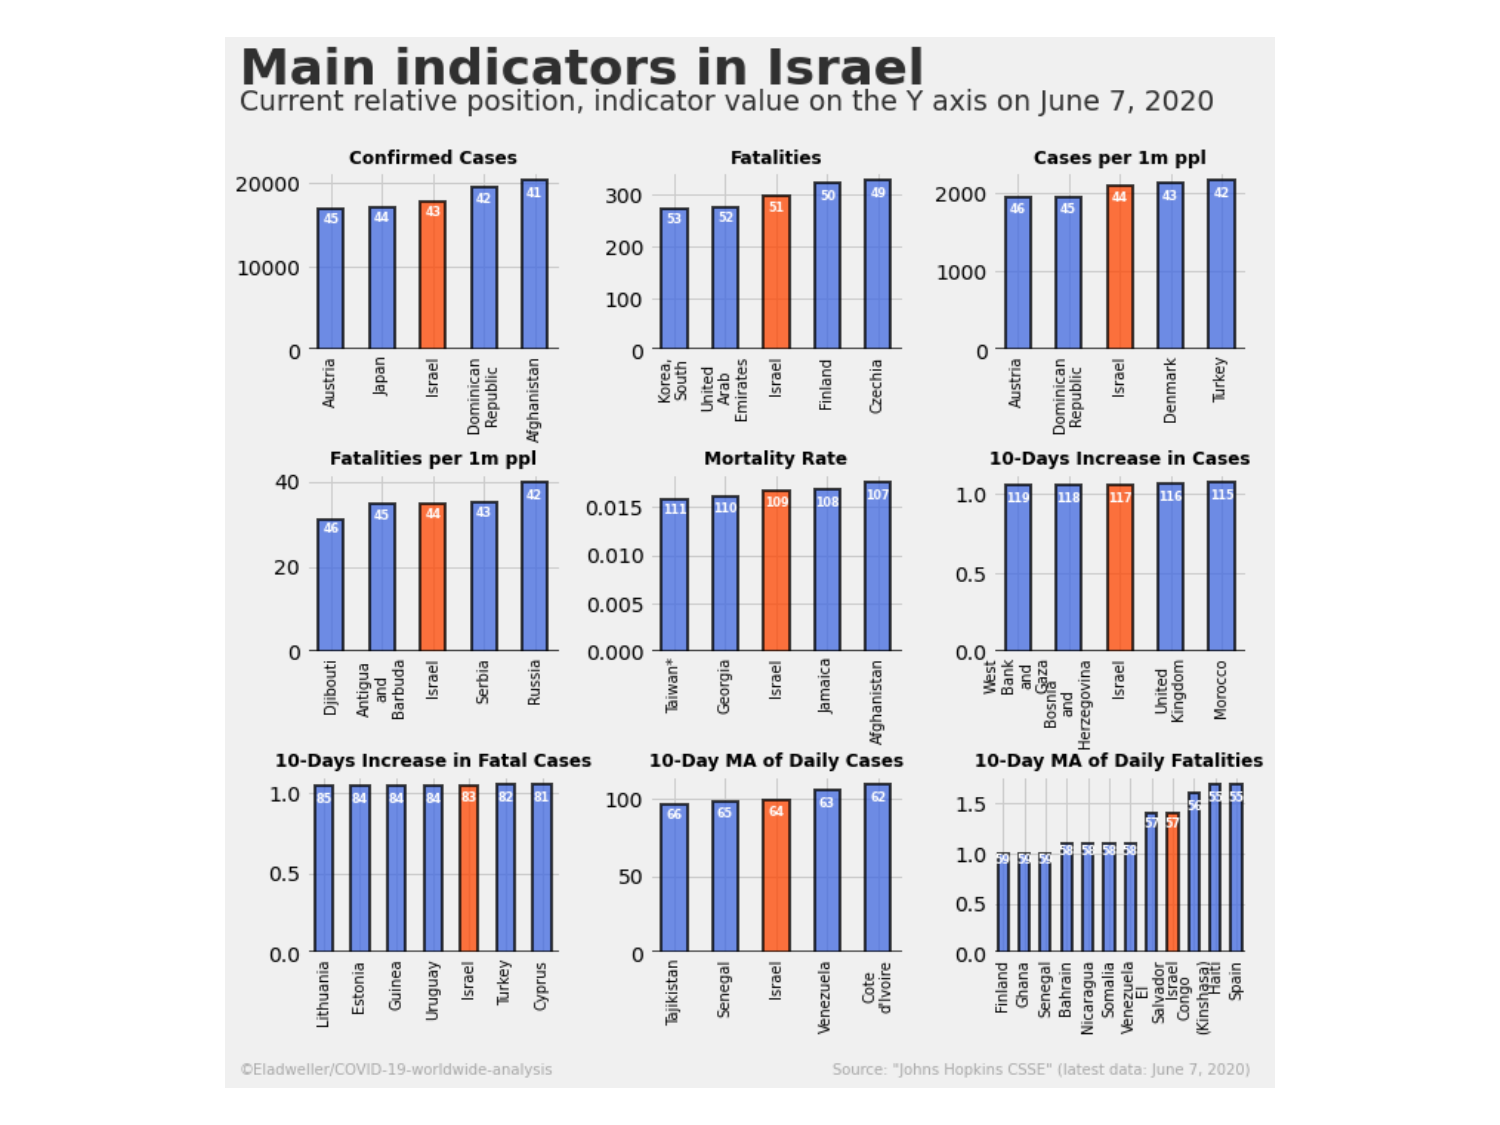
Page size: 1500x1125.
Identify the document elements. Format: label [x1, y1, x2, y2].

picture [224, 37, 1276, 1088]
